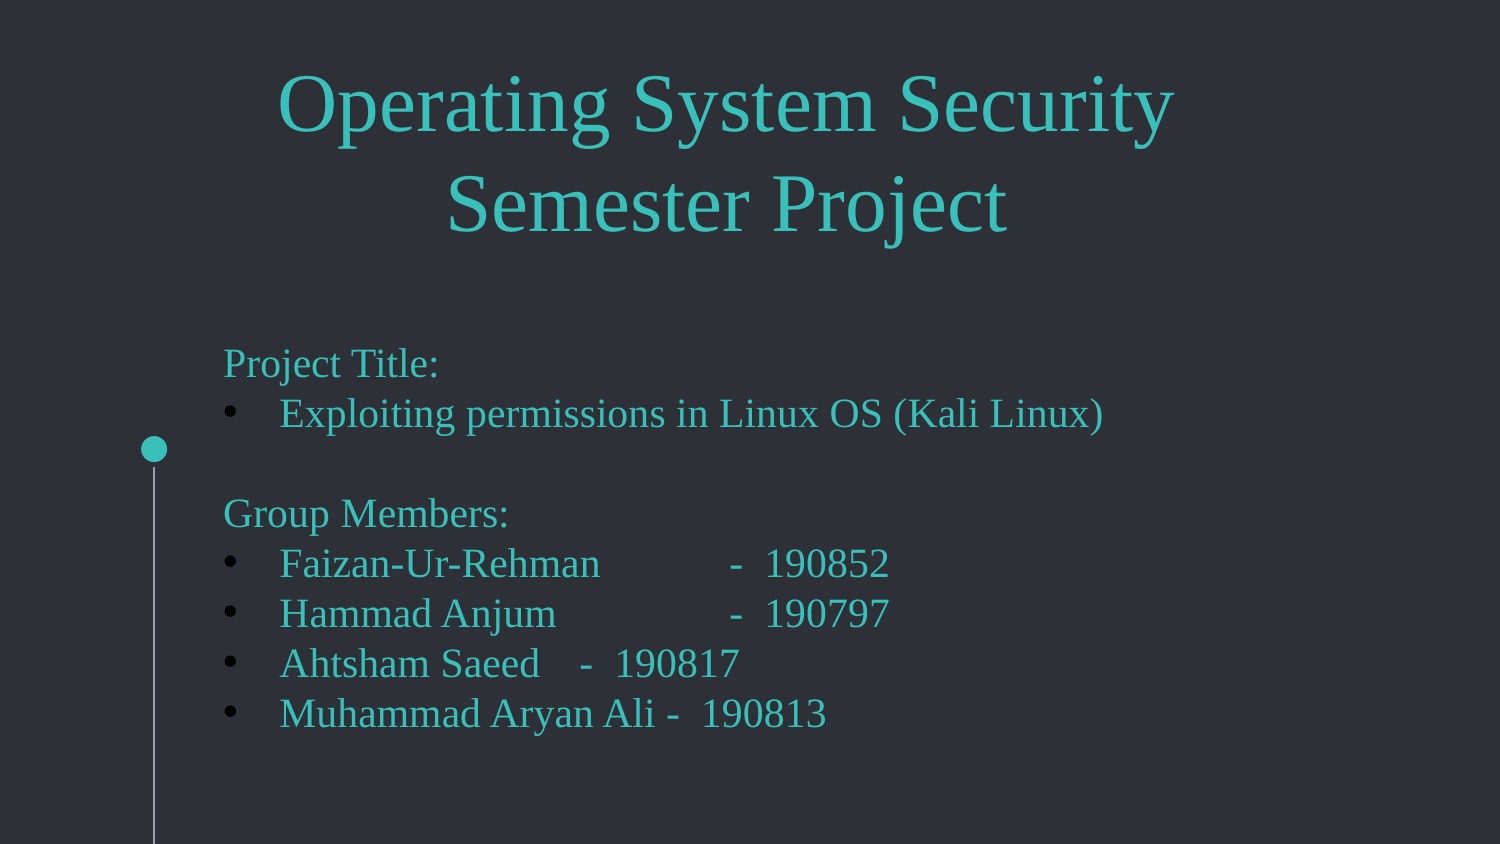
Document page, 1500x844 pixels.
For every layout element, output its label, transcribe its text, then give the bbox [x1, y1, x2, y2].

title Operating System Security Semester Project [64, 33, 1390, 235]
text_box Project Title: Exploiting permissions in Linux OS (Kali Linux) Group Members: Faizan-Ur-Rehman - 190852 Hammad Anjum - 190797 Ahtsham Saeed - 190817 Muhammad Aryan Ali - 190813 [208, 328, 1430, 744]
